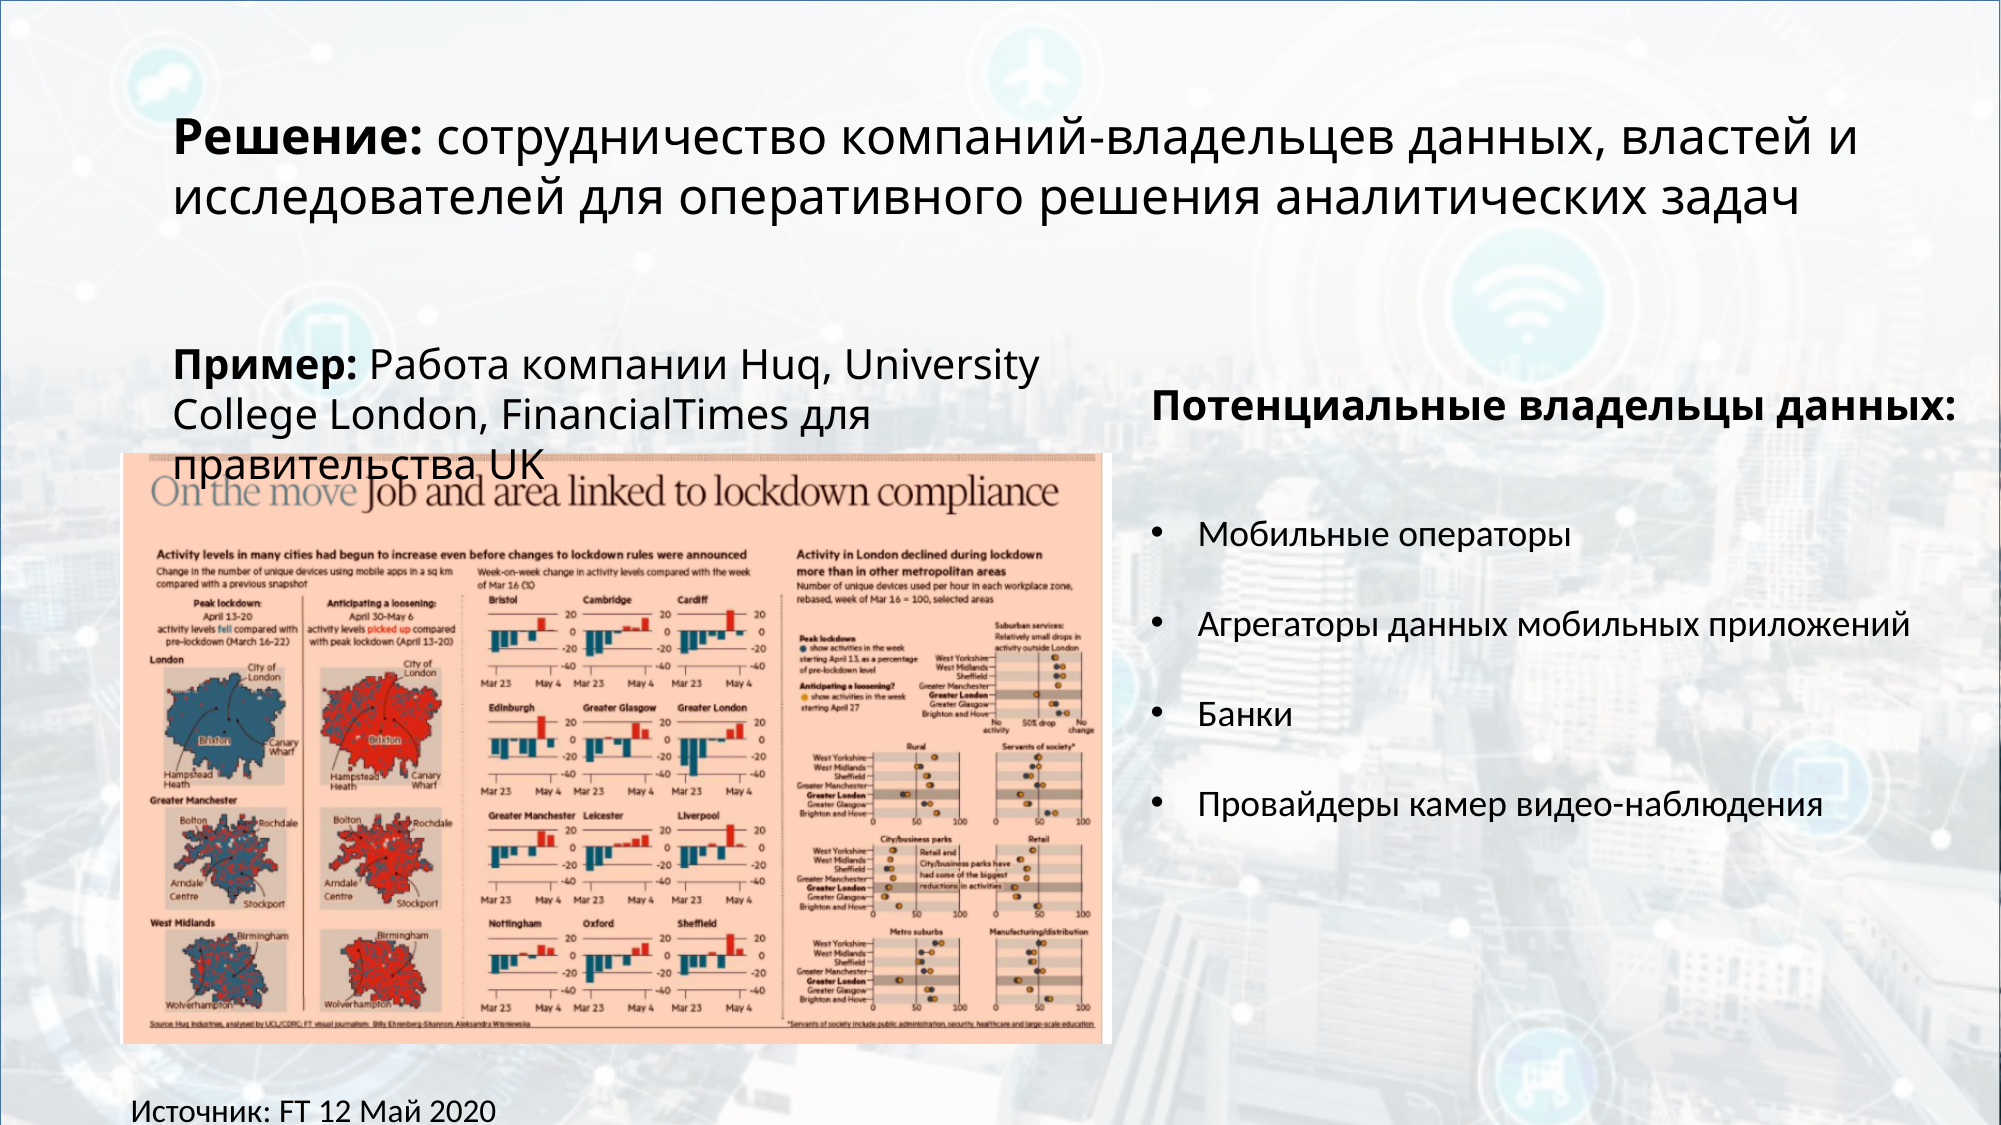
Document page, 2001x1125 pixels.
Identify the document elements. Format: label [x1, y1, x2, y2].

text_box [0, 0, 2000, 1125]
picture [119, 453, 1112, 1044]
